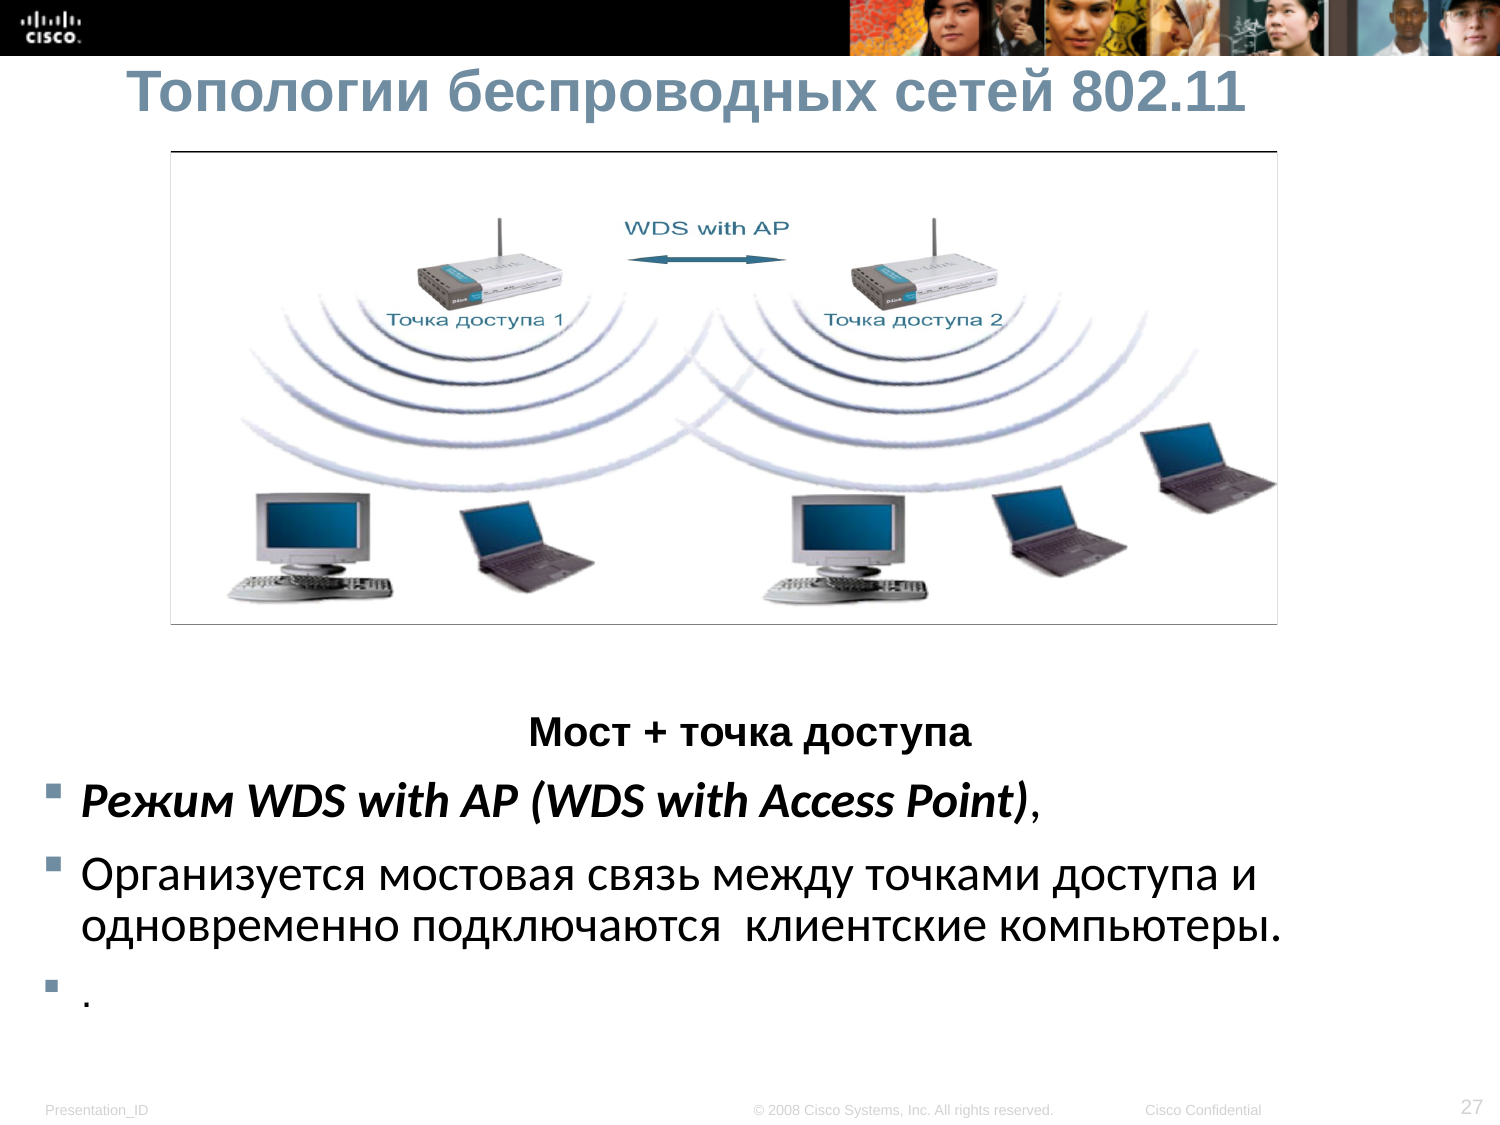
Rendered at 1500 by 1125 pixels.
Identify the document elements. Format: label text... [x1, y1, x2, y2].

picture [170, 151, 1278, 625]
list Мост + точка доступа Режим WDS with AP (WDS with Access Point), Организуется мостовая связь между точками доступа и одновременно подключаются клиентские компьютеры. . [28, 183, 1472, 1096]
title Топологии беспроводных сетей 802.11 [113, 71, 1450, 132]
picture [0, 0, 1500, 56]
